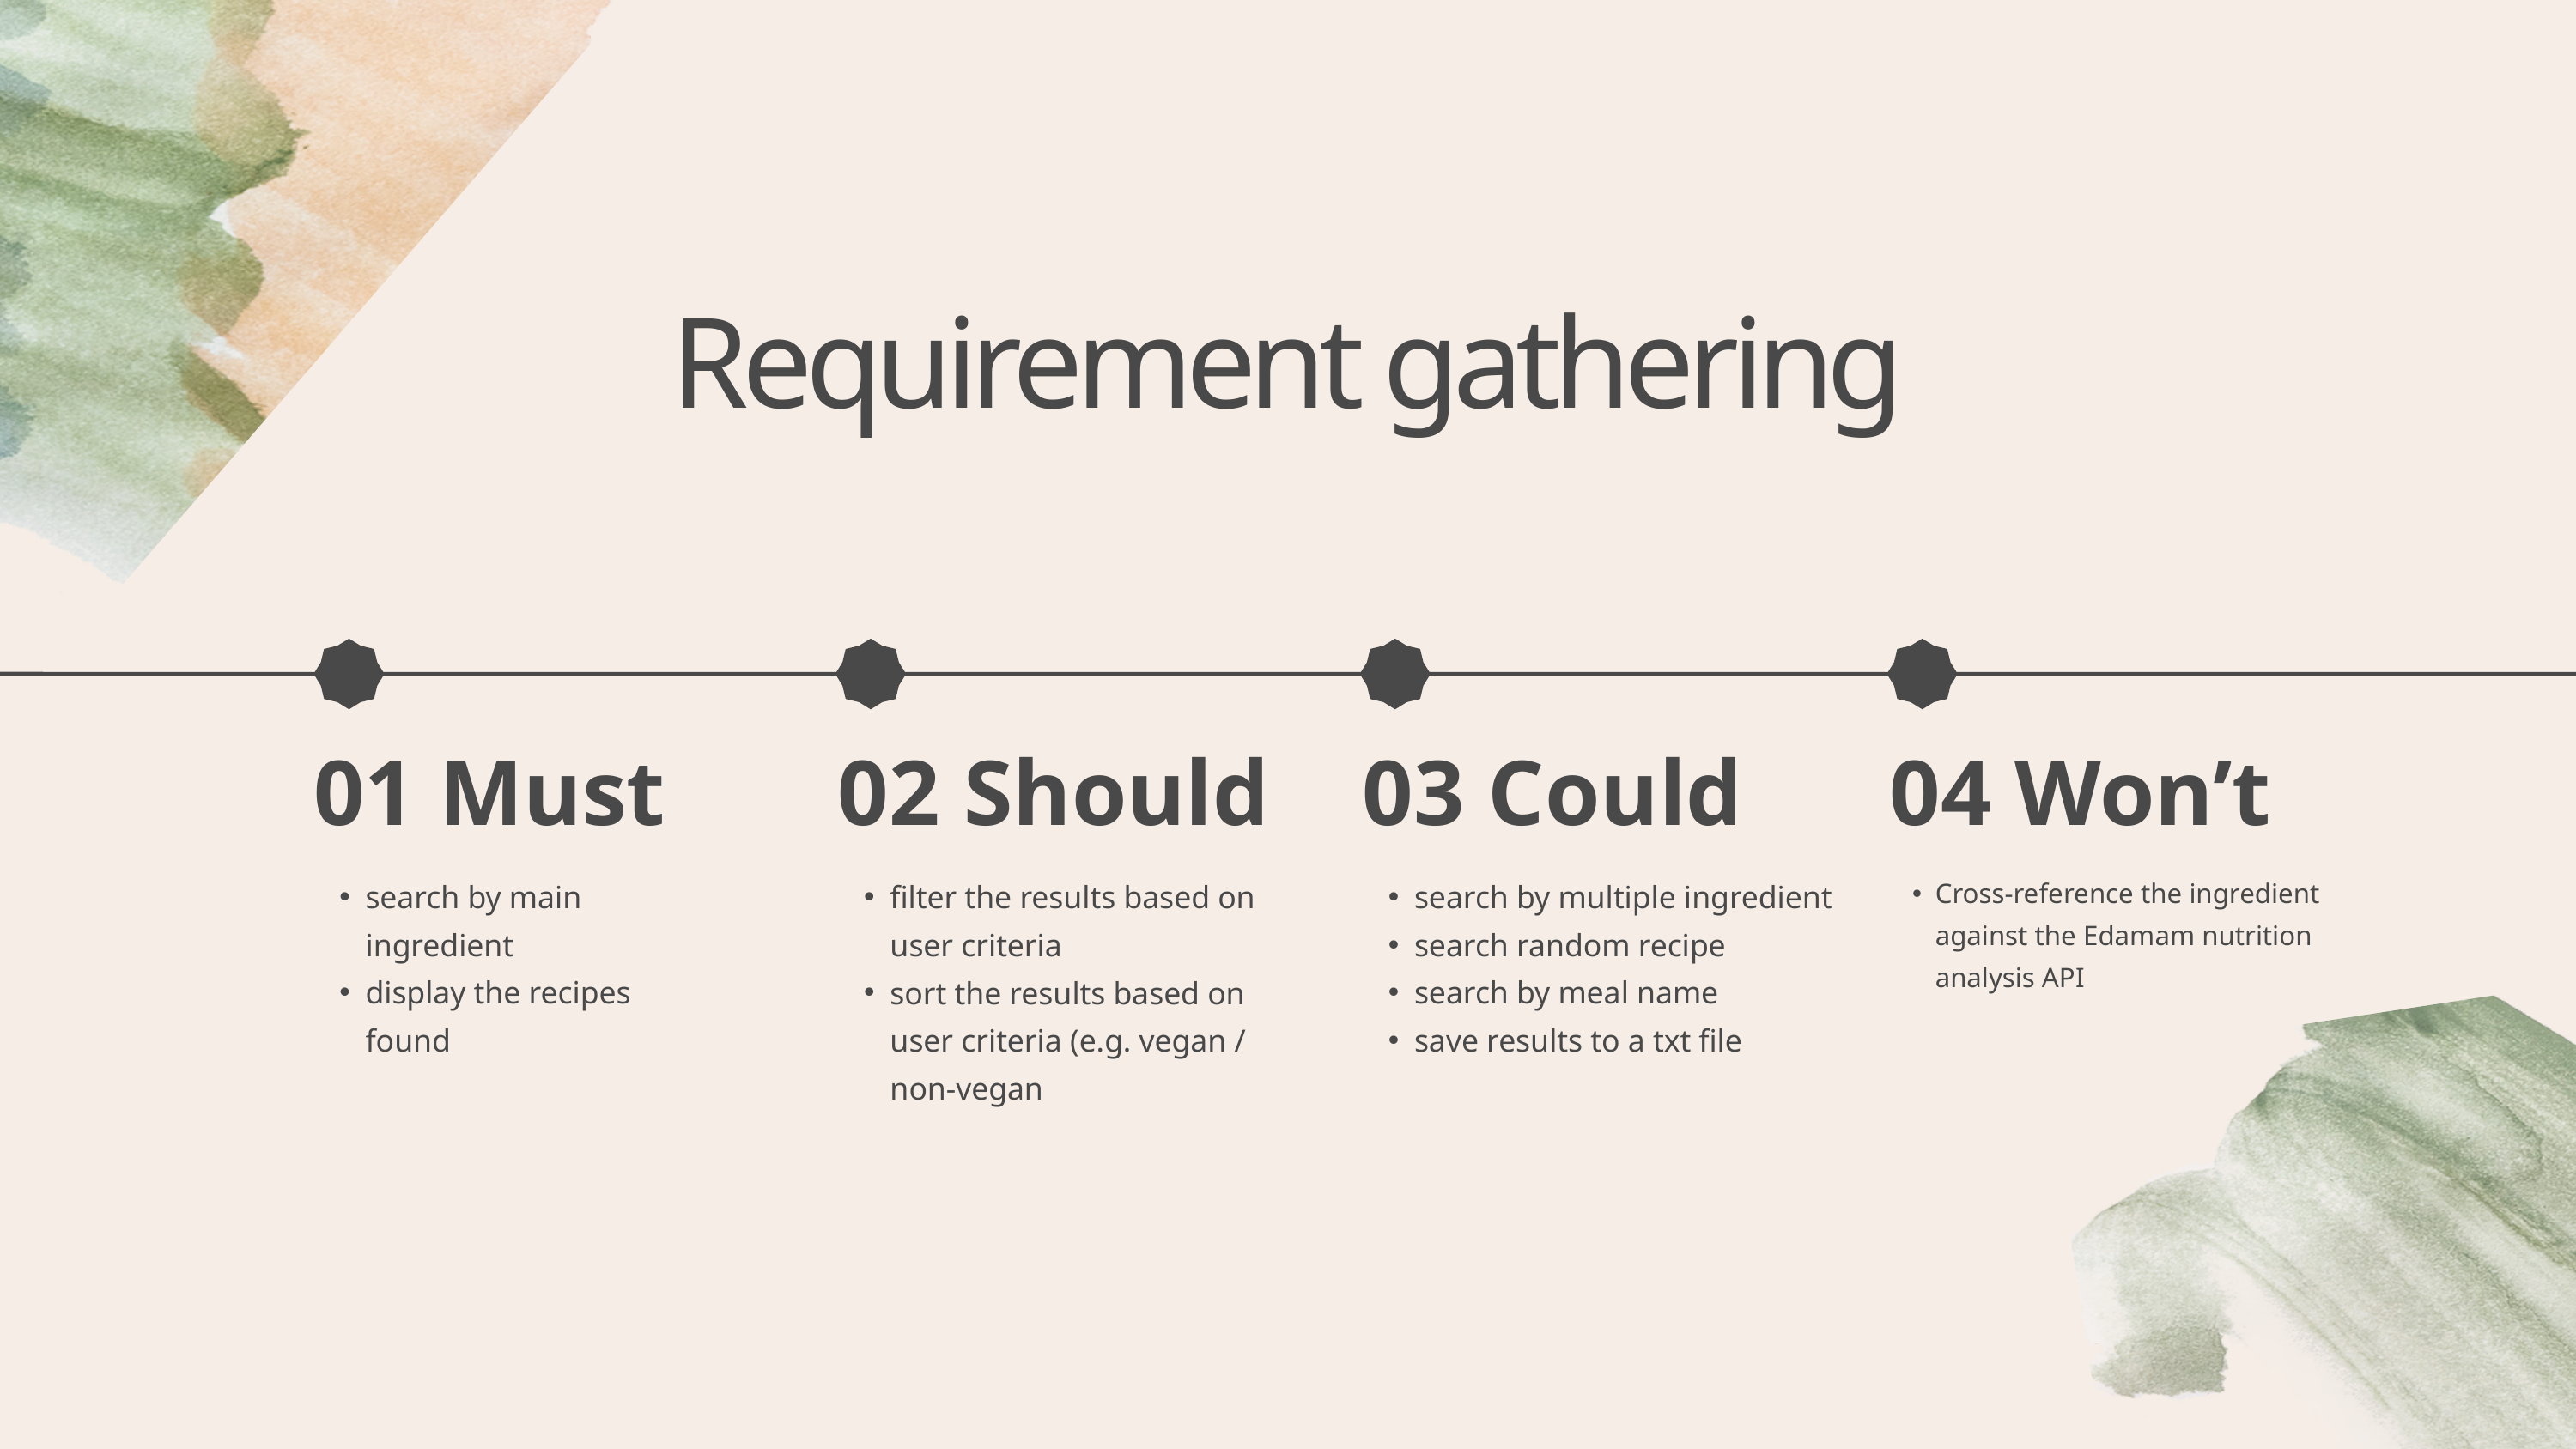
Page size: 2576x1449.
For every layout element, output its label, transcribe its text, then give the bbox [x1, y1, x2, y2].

text_box search by multiple ingredient search random recipe search by meal name save results to a txt file [1362, 867, 1874, 1058]
text_box Cross-reference the ingredient against the Edamam nutrition analysis API [1889, 867, 2360, 1035]
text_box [1359, 638, 1431, 710]
text_box Requirement gathering [666, 271, 1910, 433]
text_box 02 Should [837, 751, 1346, 844]
text_box [2044, 983, 2576, 1449]
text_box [1886, 638, 1959, 710]
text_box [835, 638, 907, 710]
text_box 03 Could [1362, 751, 1777, 844]
text_box search by main ingredient display the recipes found [313, 867, 714, 1058]
text_box 01 Must [313, 751, 714, 844]
text_box [0, 0, 629, 641]
text_box filter the results based on user criteria sort the results based on user criteria (e.g. vegan / non-vegan [837, 867, 1288, 1106]
text_box 04 Won’t [1889, 751, 2360, 844]
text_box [313, 638, 385, 710]
